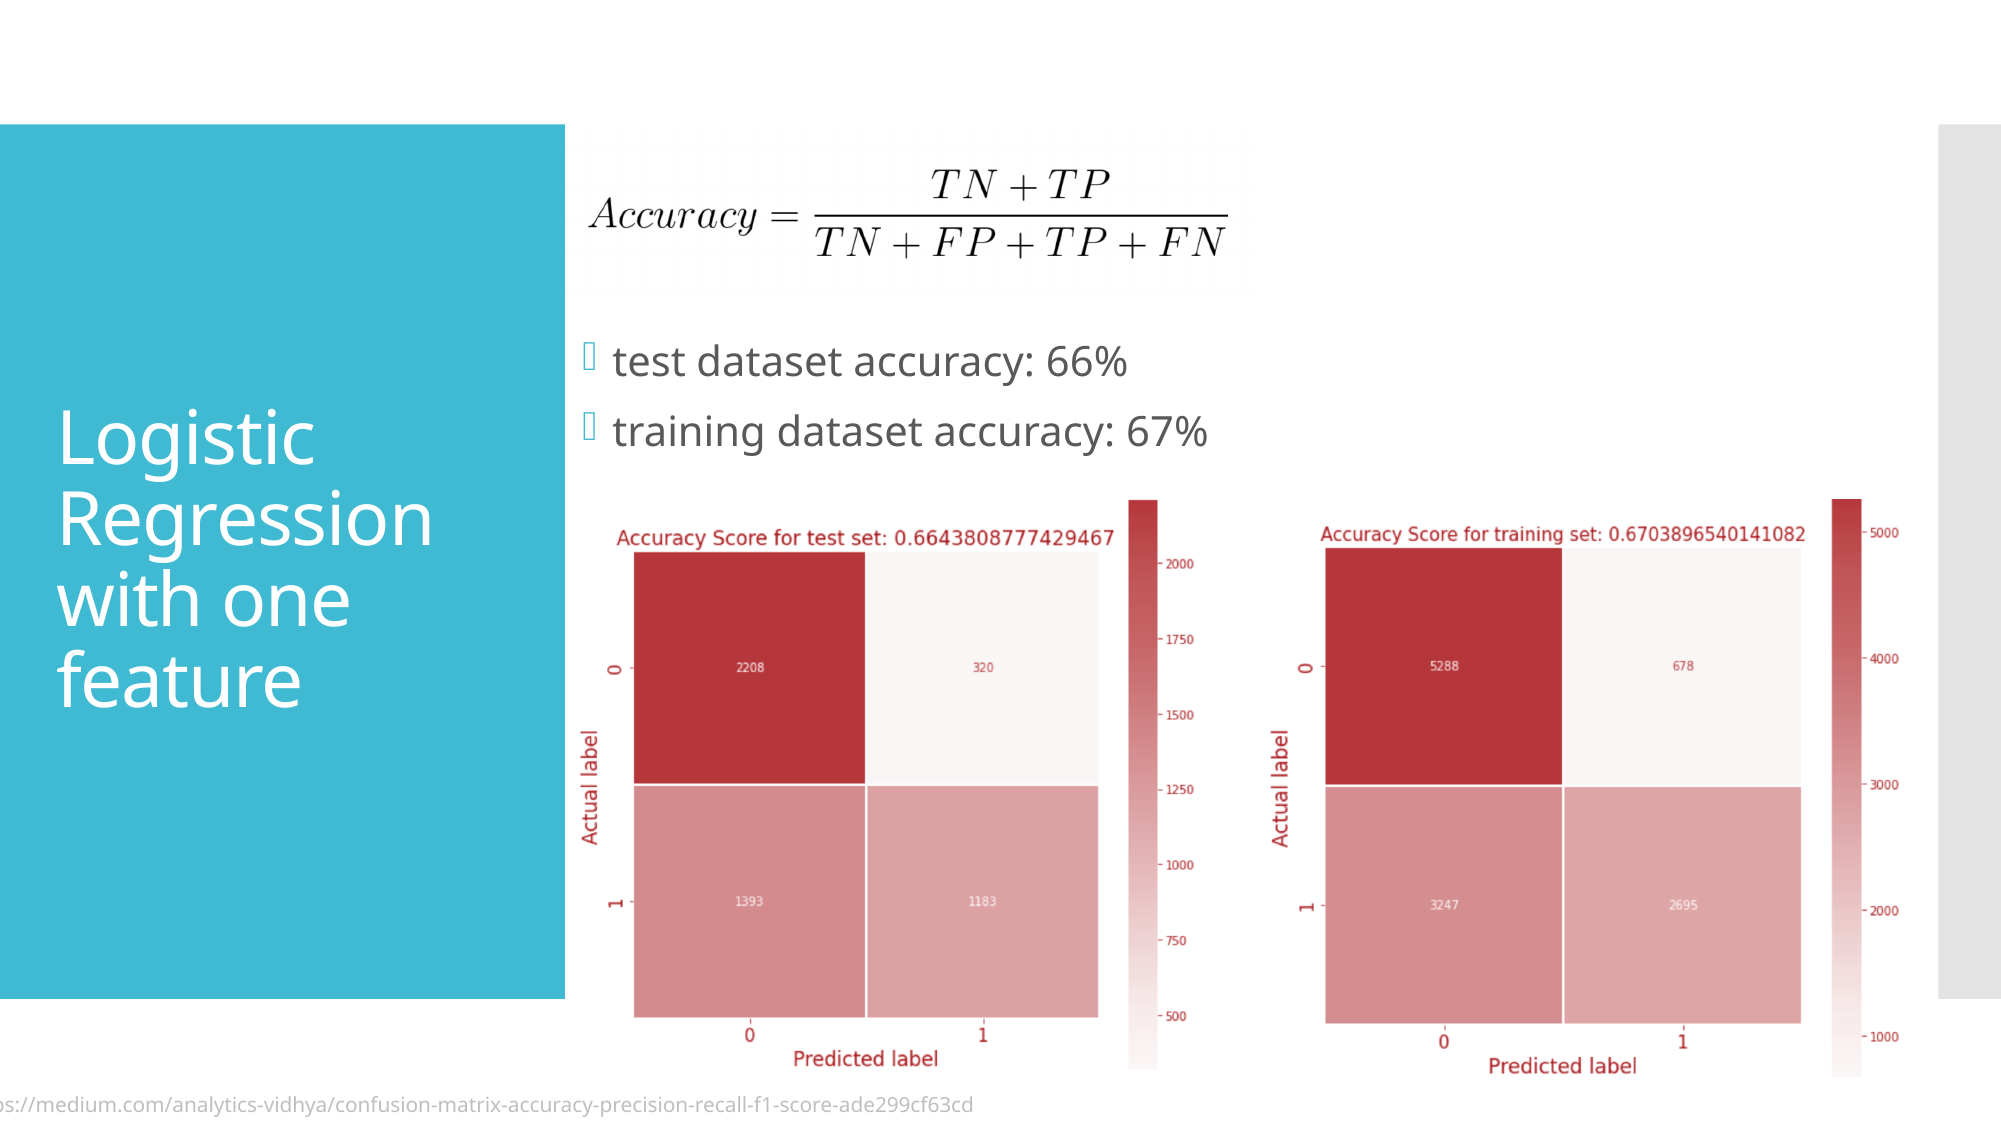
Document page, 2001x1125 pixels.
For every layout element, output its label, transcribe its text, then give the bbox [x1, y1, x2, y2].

list test dataset accuracy: 66% training dataset accuracy: 67% [567, 0, 1768, 819]
picture [1257, 499, 1907, 1084]
title Logistic Regression with one feature [41, 184, 525, 940]
text_box https://medium.com/analytics-vidhya/confusion-matrix-accuracy-precision-recall-f1-score-ade299cf63cd [0, 1084, 989, 1125]
picture [567, 125, 1259, 295]
picture [567, 488, 1203, 1081]
